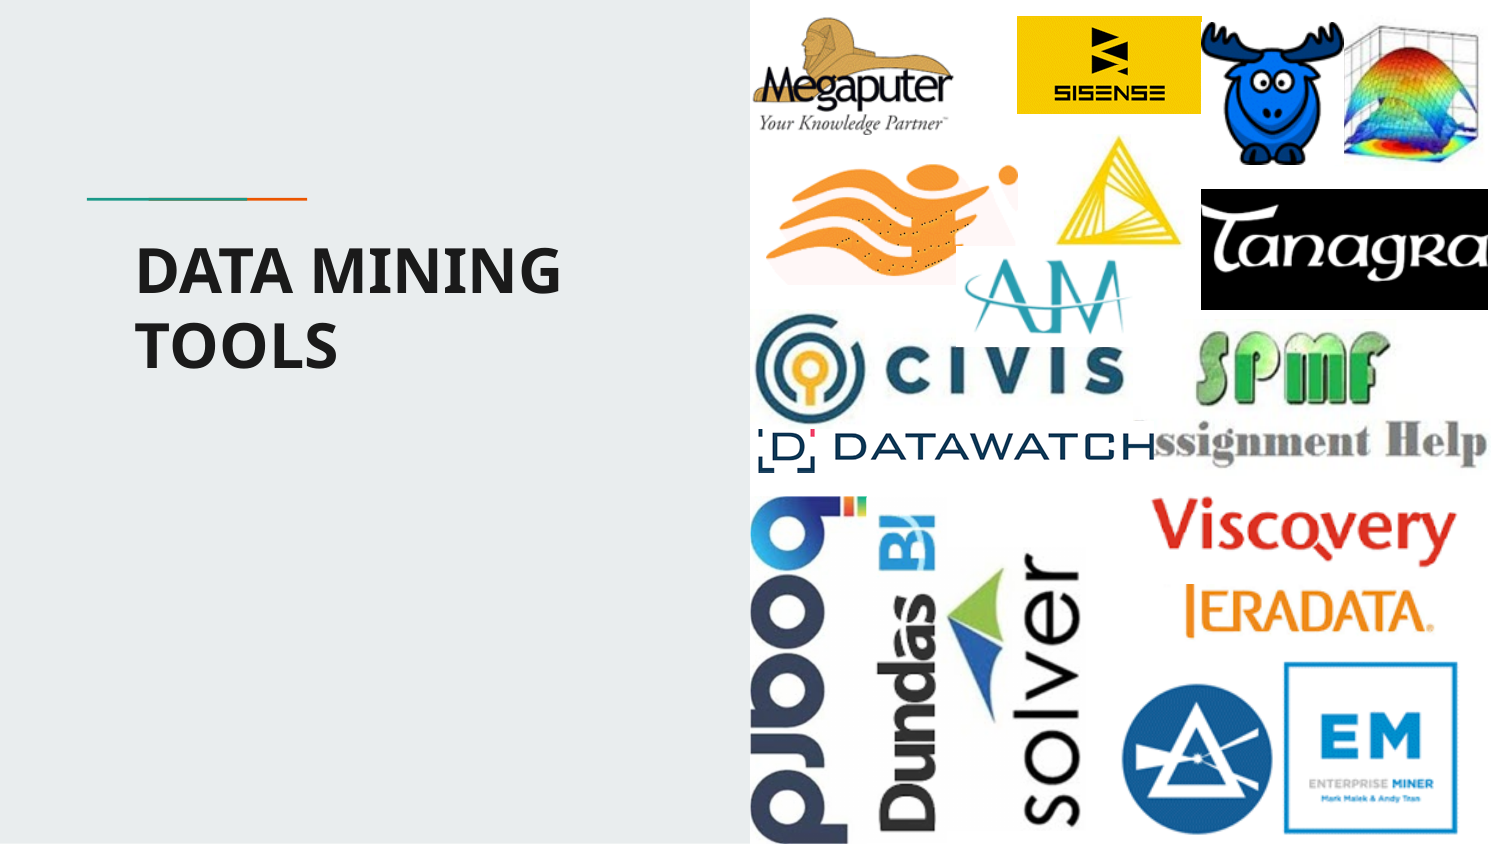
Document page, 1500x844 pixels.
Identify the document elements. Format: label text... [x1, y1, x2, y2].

picture [634, 479, 1479, 844]
picture [749, 134, 1491, 476]
picture [749, 14, 957, 135]
picture [1200, 189, 1489, 310]
picture [1017, 15, 1491, 171]
title DATA MINING TOOLS [119, 216, 662, 494]
